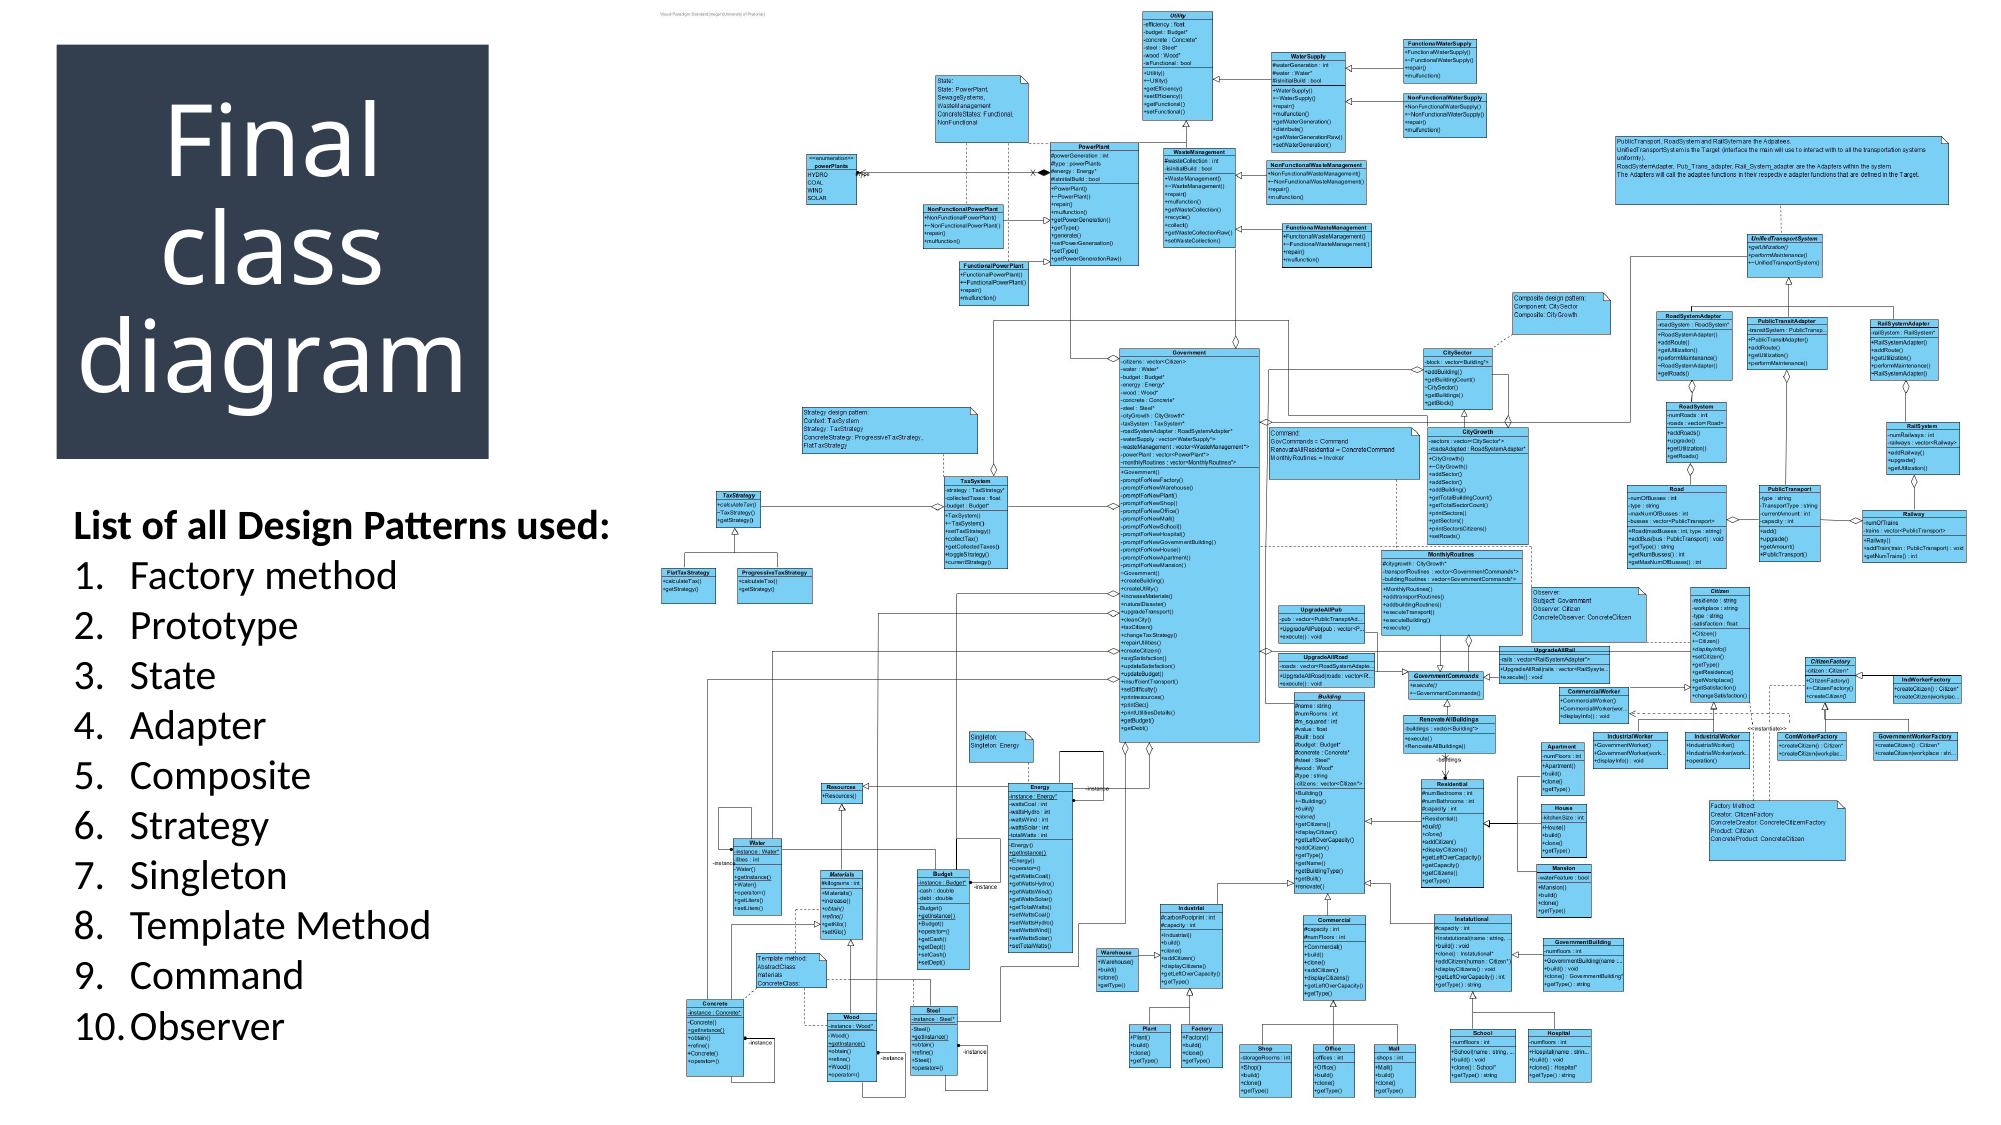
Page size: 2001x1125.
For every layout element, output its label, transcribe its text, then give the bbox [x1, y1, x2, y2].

title Final class diagram [56, 44, 489, 459]
text_box List of all Design Patterns used: Factory method Prototype State Adapter Composite Strategy Singleton Template Method Command Observer [58, 490, 627, 1125]
picture [659, 10, 1968, 1099]
